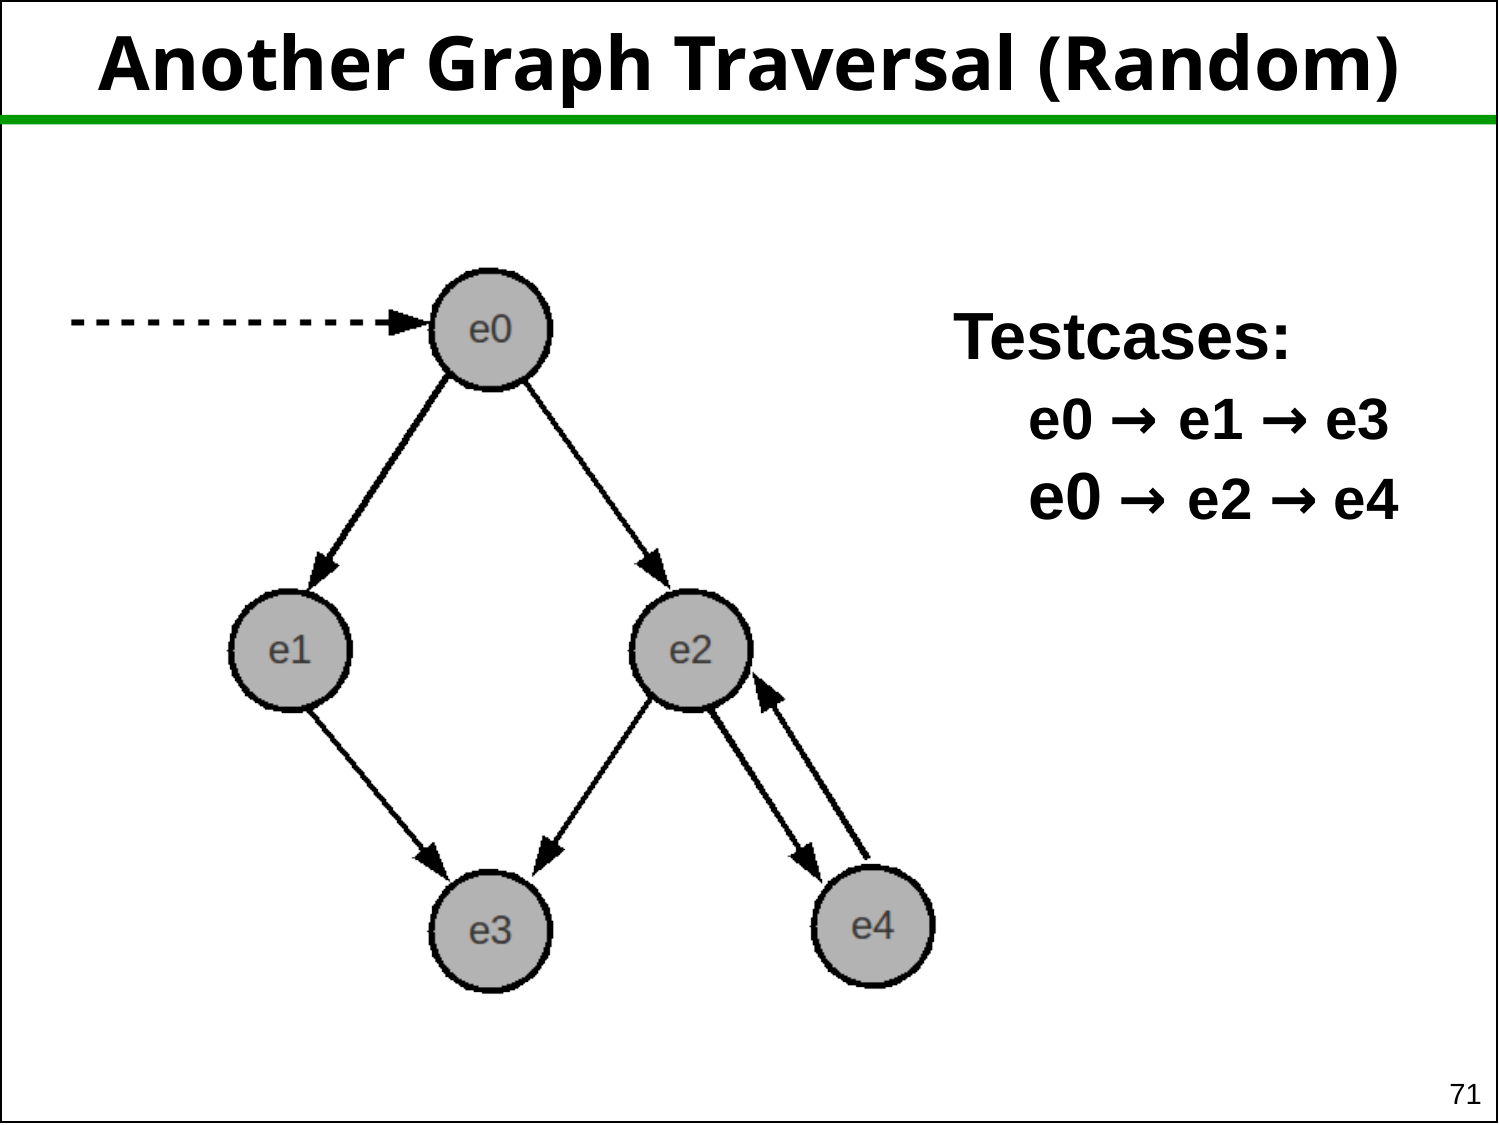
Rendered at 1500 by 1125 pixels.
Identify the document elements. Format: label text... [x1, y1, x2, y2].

text_box Testcases: e0 → e1 → e3 e0 → e2 → e4 [942, 283, 1425, 619]
picture [67, 266, 938, 996]
text_box Another Graph Traversal (Random) [74, 0, 1425, 115]
slide_number 71 [1184, 1077, 1498, 1118]
